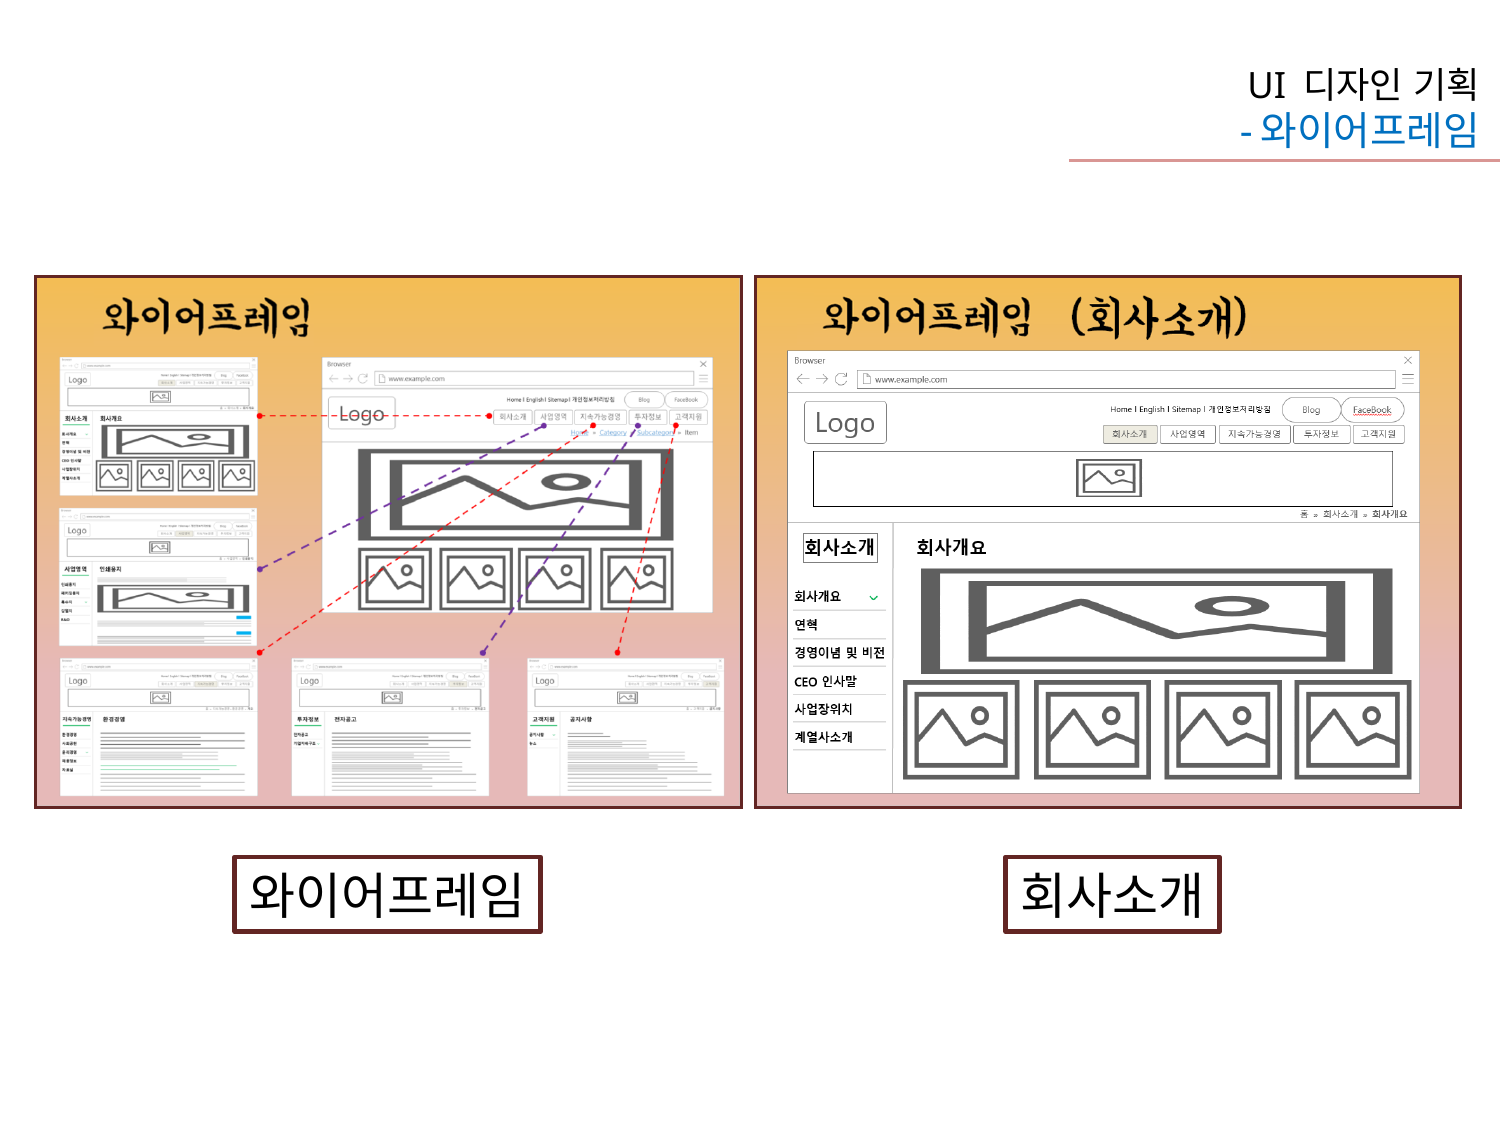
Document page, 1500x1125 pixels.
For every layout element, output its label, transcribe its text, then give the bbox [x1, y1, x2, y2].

text_box 회사소개 [1005, 856, 1220, 932]
title UI 디자인 기획 -와이어프레임 [1045, 54, 1495, 161]
picture [36, 277, 740, 806]
text_box 와이어프레임 [234, 856, 541, 932]
picture [757, 277, 1460, 806]
